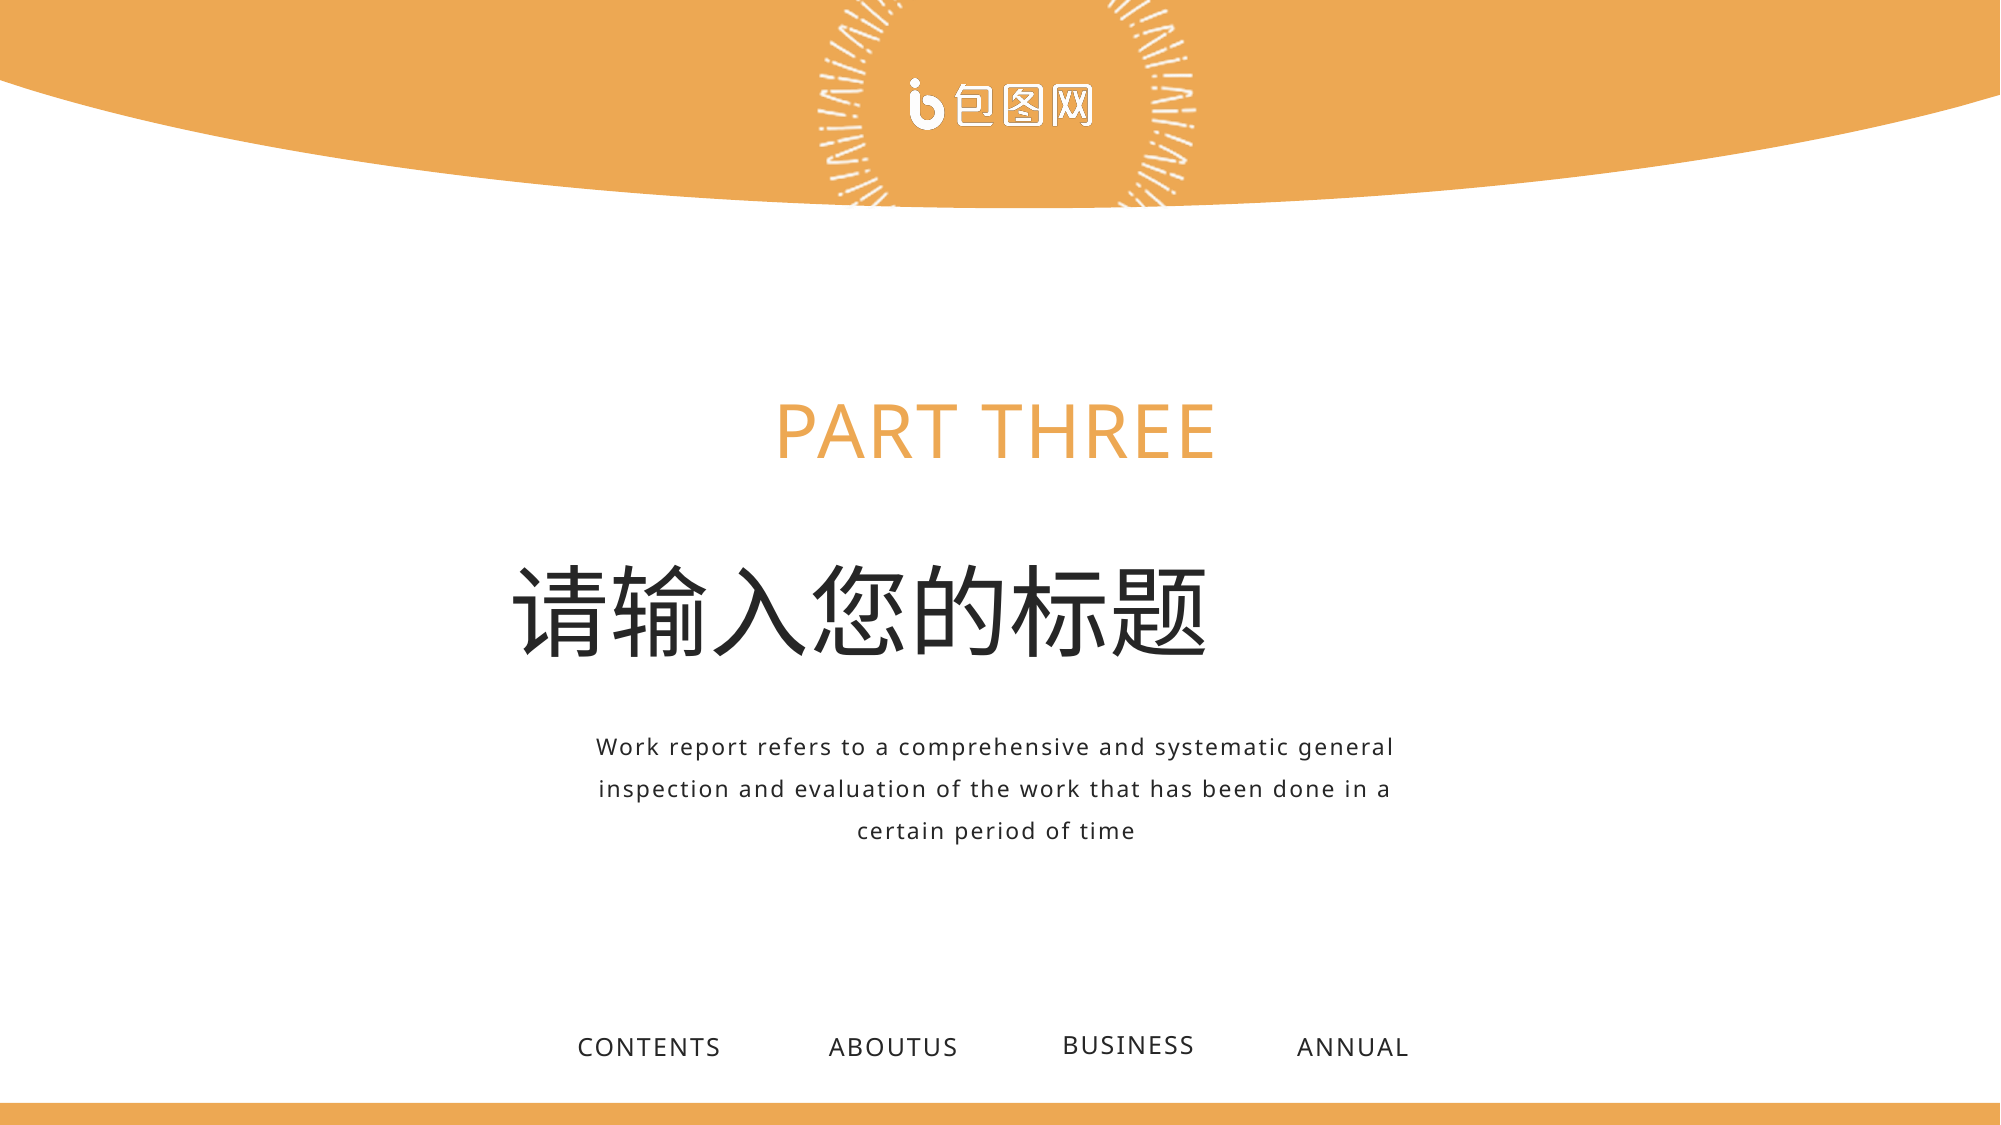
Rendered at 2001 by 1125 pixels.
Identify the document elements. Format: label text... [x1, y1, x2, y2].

text_box PART THREE [759, 376, 1233, 482]
text_box ANNUAL [1282, 1023, 1424, 1069]
text_box ABOUTUS [814, 1023, 973, 1069]
picture [758, 0, 1242, 209]
text_box [1242, 0, 2000, 205]
text_box [0, 1102, 2000, 1125]
text_box [0, 0, 758, 203]
text_box 请输入您的标题 [494, 542, 1506, 678]
text_box BUSINESS [1047, 1022, 1209, 1067]
text_box CONTENTS [562, 1023, 736, 1069]
text_box Work report refers to a comprehensive and systematic general inspection and evaluation of the work that has been done in a certain period of time [557, 711, 1435, 851]
